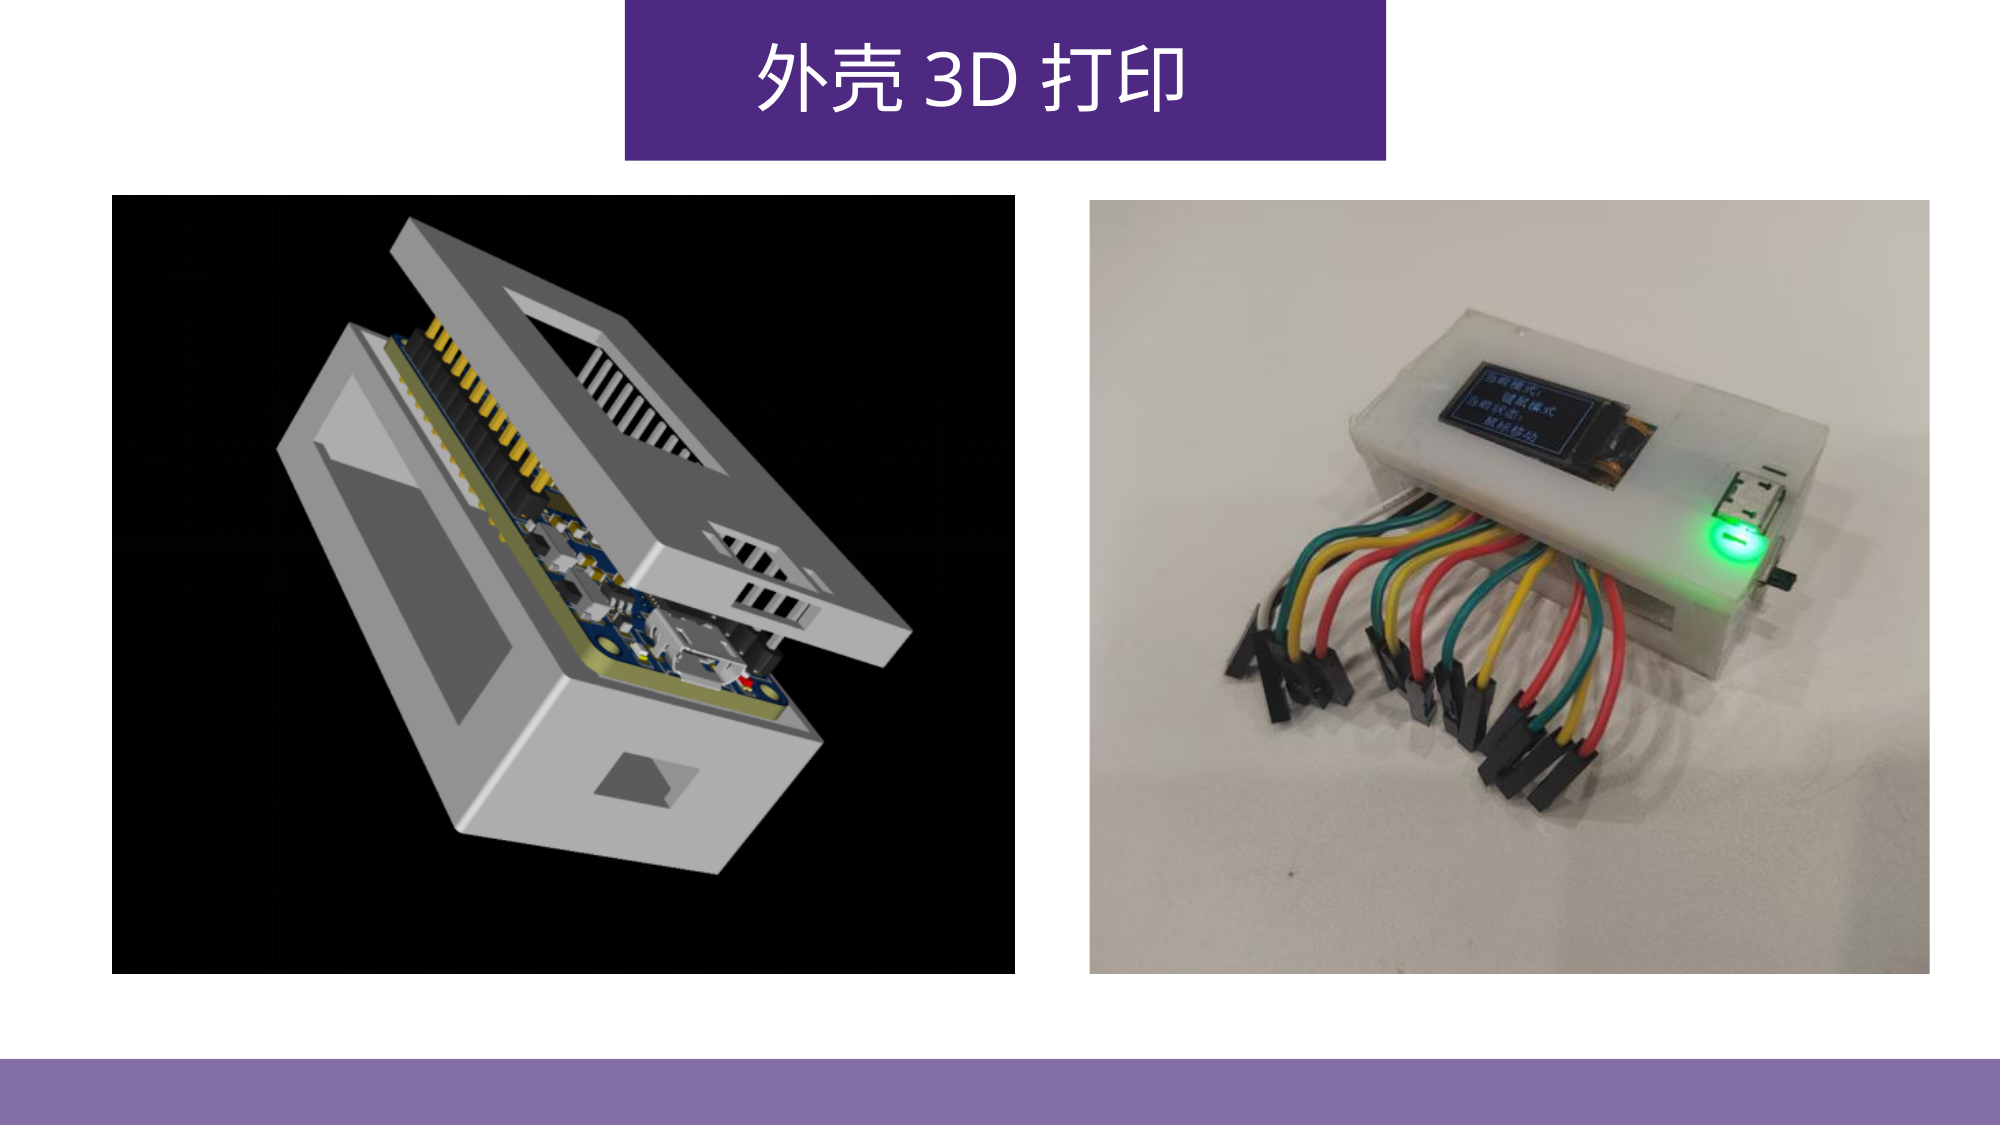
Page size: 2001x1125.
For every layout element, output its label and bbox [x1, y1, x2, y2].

picture [1089, 200, 1930, 975]
text_box [0, 0, 2000, 1125]
picture [112, 195, 1015, 974]
